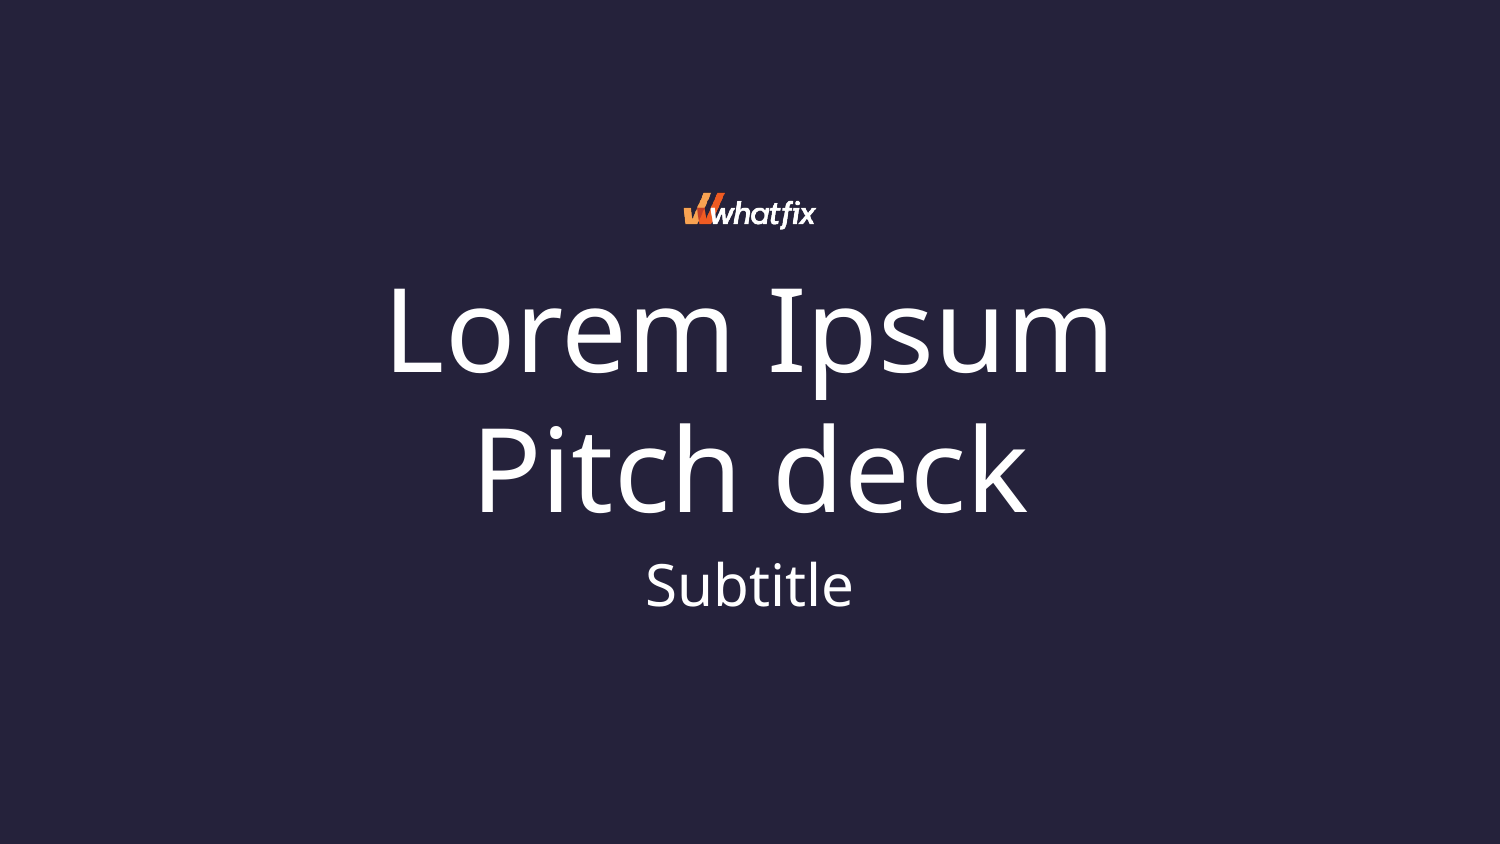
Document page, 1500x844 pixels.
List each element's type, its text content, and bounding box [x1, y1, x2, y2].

text_box Subtitle [582, 533, 918, 608]
picture [672, 181, 828, 242]
text_box Lorem Ipsum Pitch deck [308, 240, 1192, 521]
